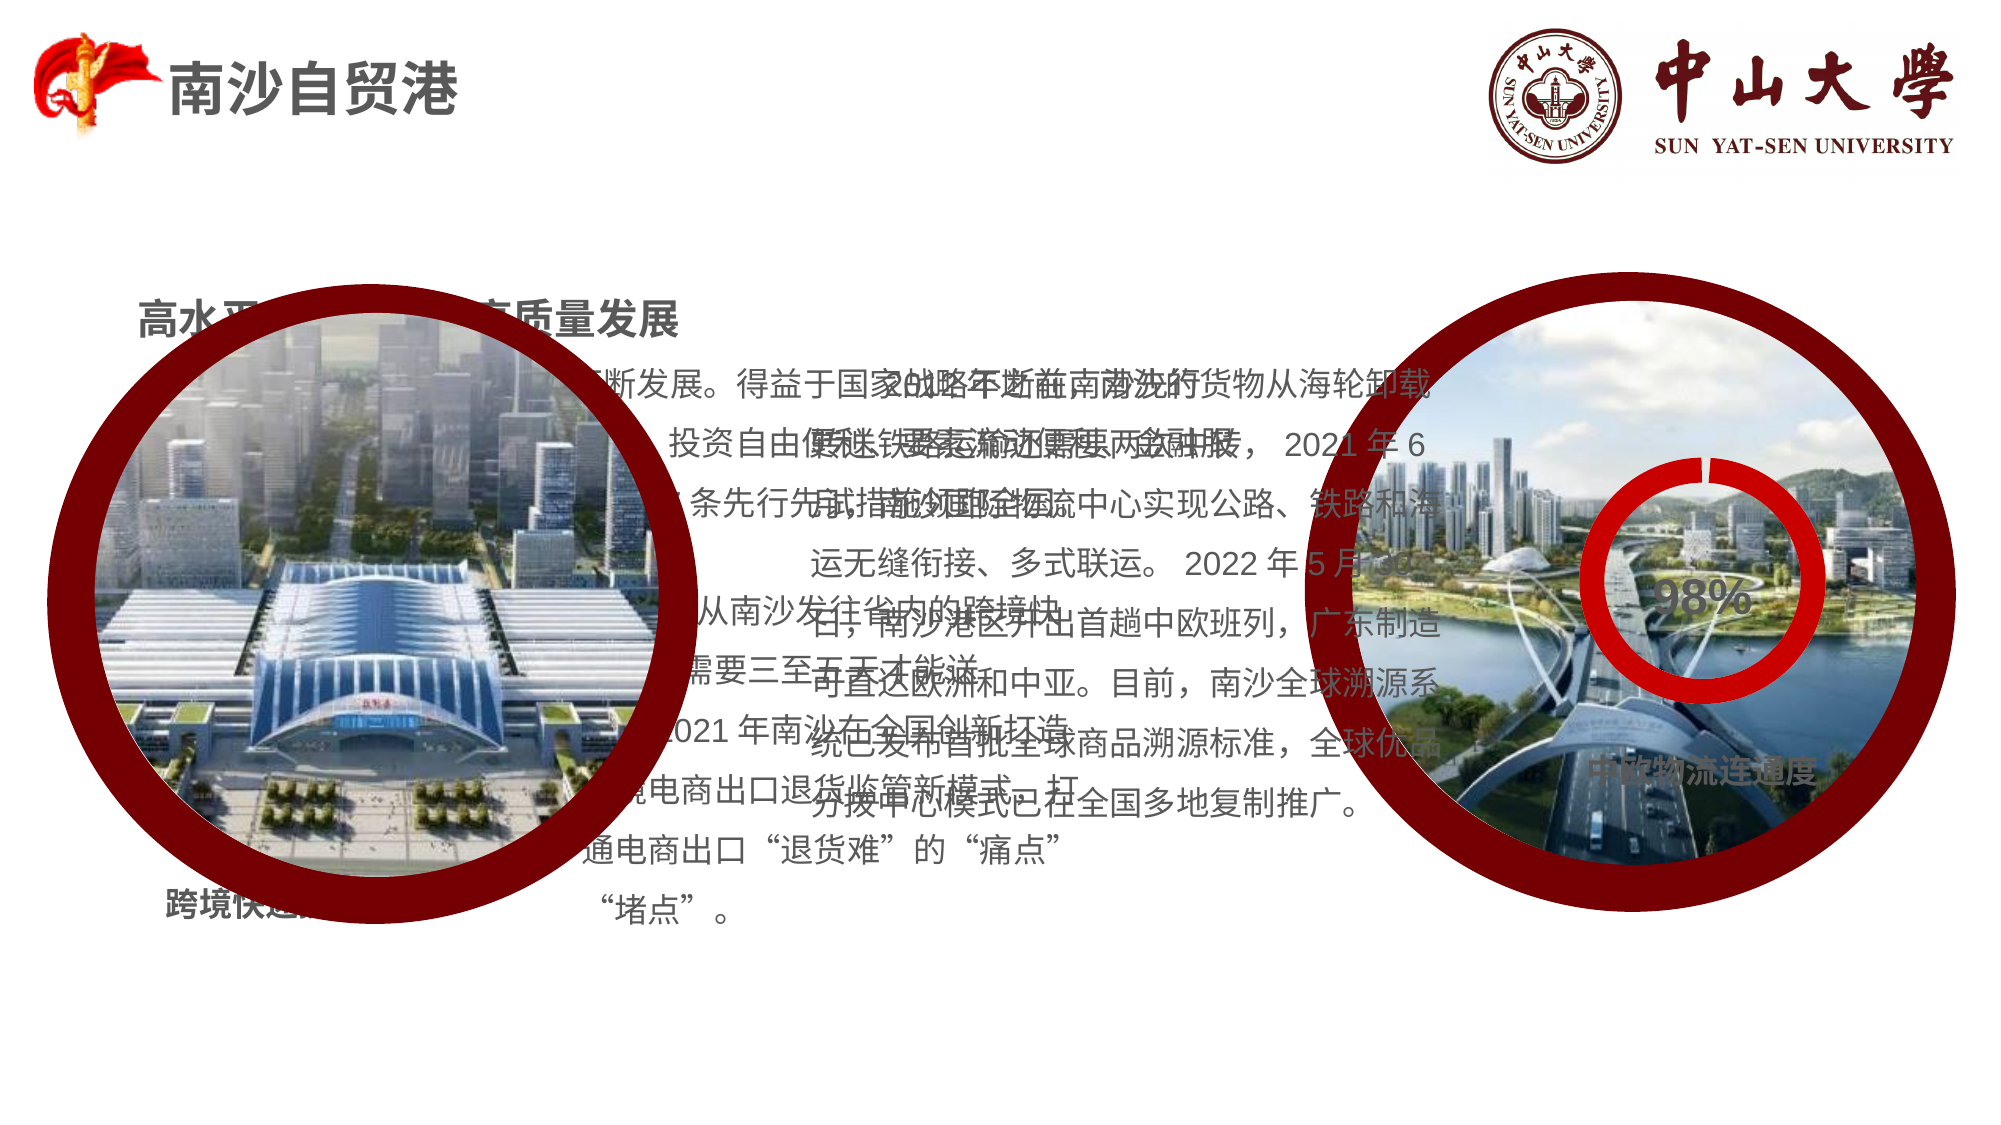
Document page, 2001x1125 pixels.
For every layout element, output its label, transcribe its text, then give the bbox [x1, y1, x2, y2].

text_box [34, 32, 572, 144]
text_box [46, 284, 699, 924]
text_box 高水平开放促贸易高质量发展 这十年，南沙开放型经济不断发展。得益于国家战略不断在南沙先行先试，十年间南沙的贸易自由便利、投资自由便利、要素流动便利、金融服务、竞争政策和绿色发展6大领域17条先行先试措施领跑全国。 [122, 260, 1250, 537]
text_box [1553, 470, 1852, 779]
text_box 2012年从南沙发往省内的跨境快递大约需要三至五天才能送达，2021年南沙在全国创新打造跨境电商出口退货监管新模式，打通电商出口“退货难”的“痛点”“堵点”。 [699, 562, 795, 839]
text_box 2012年之前，南沙的货物从海轮卸载转送铁路运输还需要两次中转，2021年6月，南沙国际物流中心实现公路、铁路和海运无缝衔接、多式联运。2022年5月30日，南沙港区开出首趟中欧班列，广东制造可直达欧洲和中亚。目前，南沙全球溯源系统已发布首批全球商品溯源标准，全球优品分拨中心模式已在全国多地复制推广。 [795, 335, 1304, 855]
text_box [1304, 272, 1956, 912]
